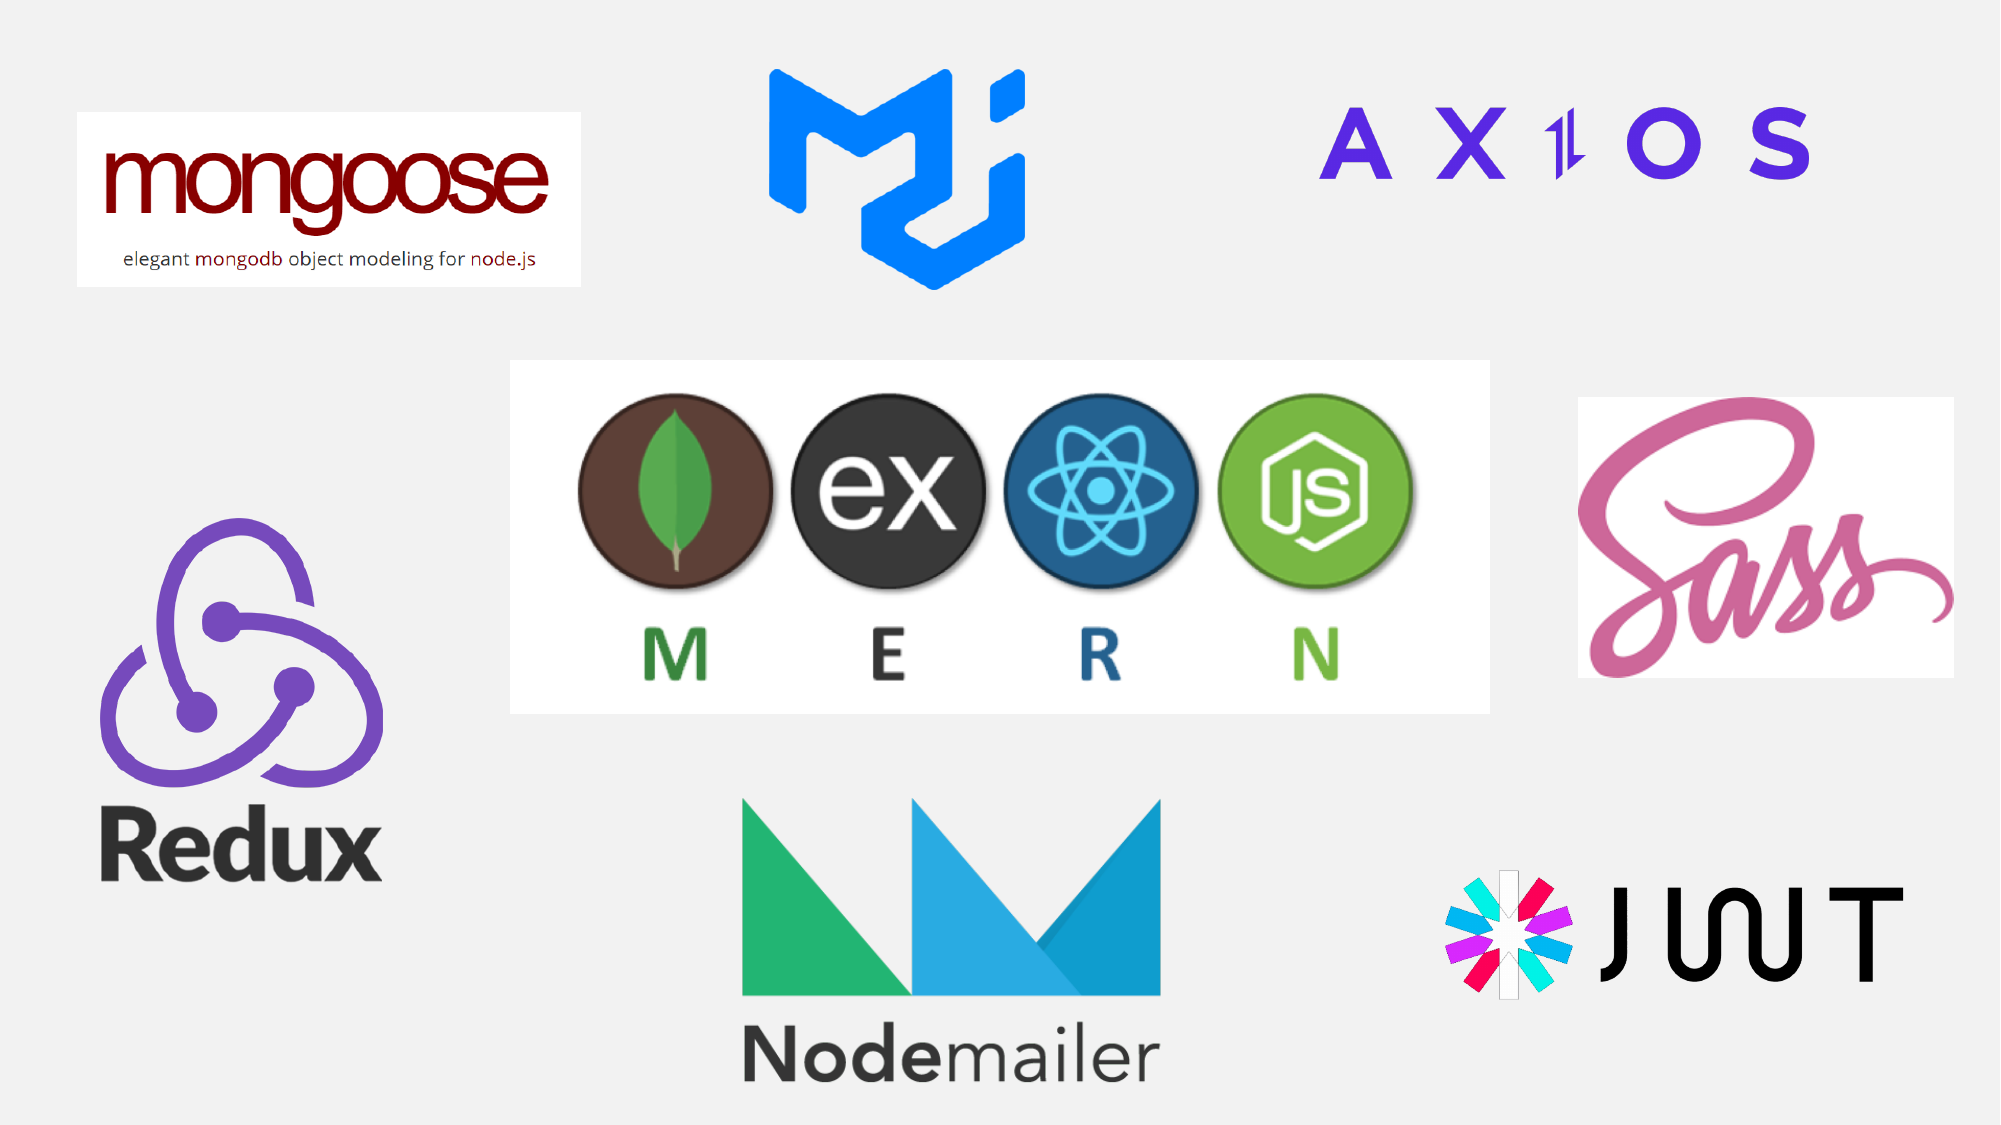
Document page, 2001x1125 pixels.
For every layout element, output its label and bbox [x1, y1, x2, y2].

picture [1319, 107, 1809, 180]
picture [731, 749, 1172, 1125]
picture [769, 69, 1025, 290]
picture [510, 360, 1490, 715]
picture [1578, 397, 1954, 678]
picture [77, 112, 581, 287]
picture [0, 467, 472, 939]
picture [1432, 785, 1923, 1092]
